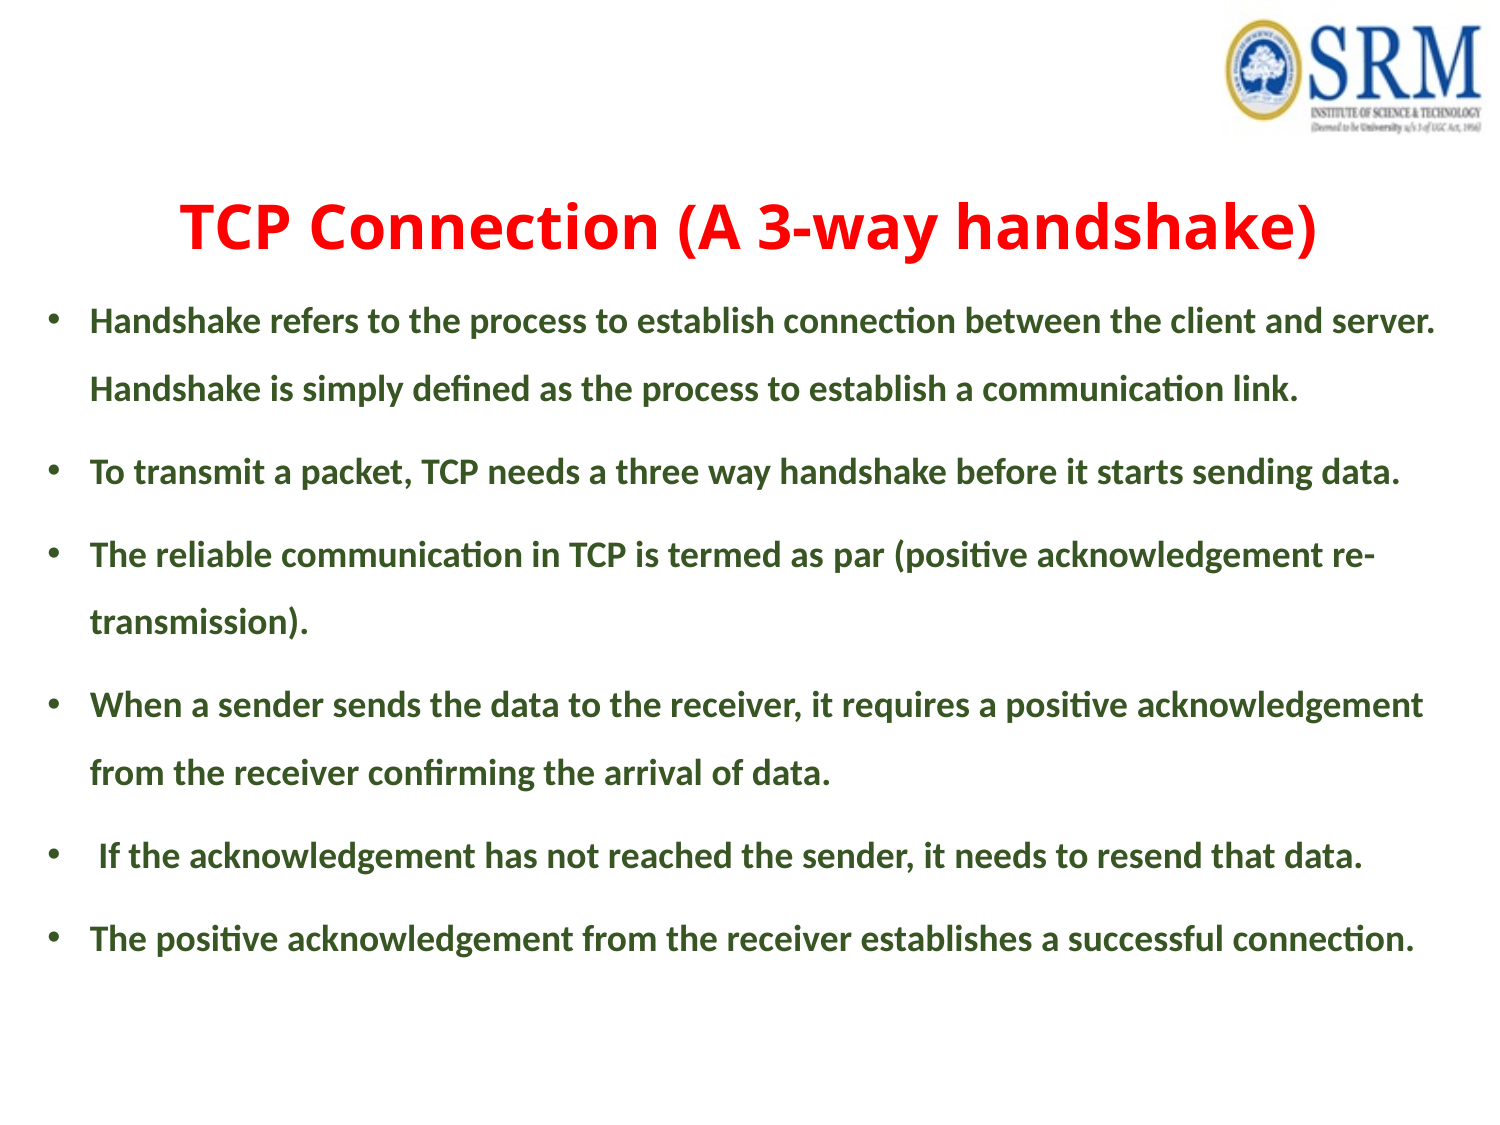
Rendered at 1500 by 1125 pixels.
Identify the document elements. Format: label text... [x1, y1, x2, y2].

title TCP Connection (A 3-way handshake) [17, 187, 1481, 345]
subtitle Handshake refers to the process to establish connection between the client and server. Handshake is simply defined as the process to establish a communication link. To transmit a packet, TCP needs a three way handshake before it starts sending data. The reliable communication in TCP is termed as par (positive acknowledgement re-transmission). When a sender sends the data to the receiver, it requires a positive acknowledgement from the receiver confirming the arrival of data. If the acknowledgement has not reached the sender, it needs to resend that data. The positive acknowledgement from the receiver establishes a successful connection. [32, 266, 1481, 981]
picture [1223, 0, 1489, 149]
